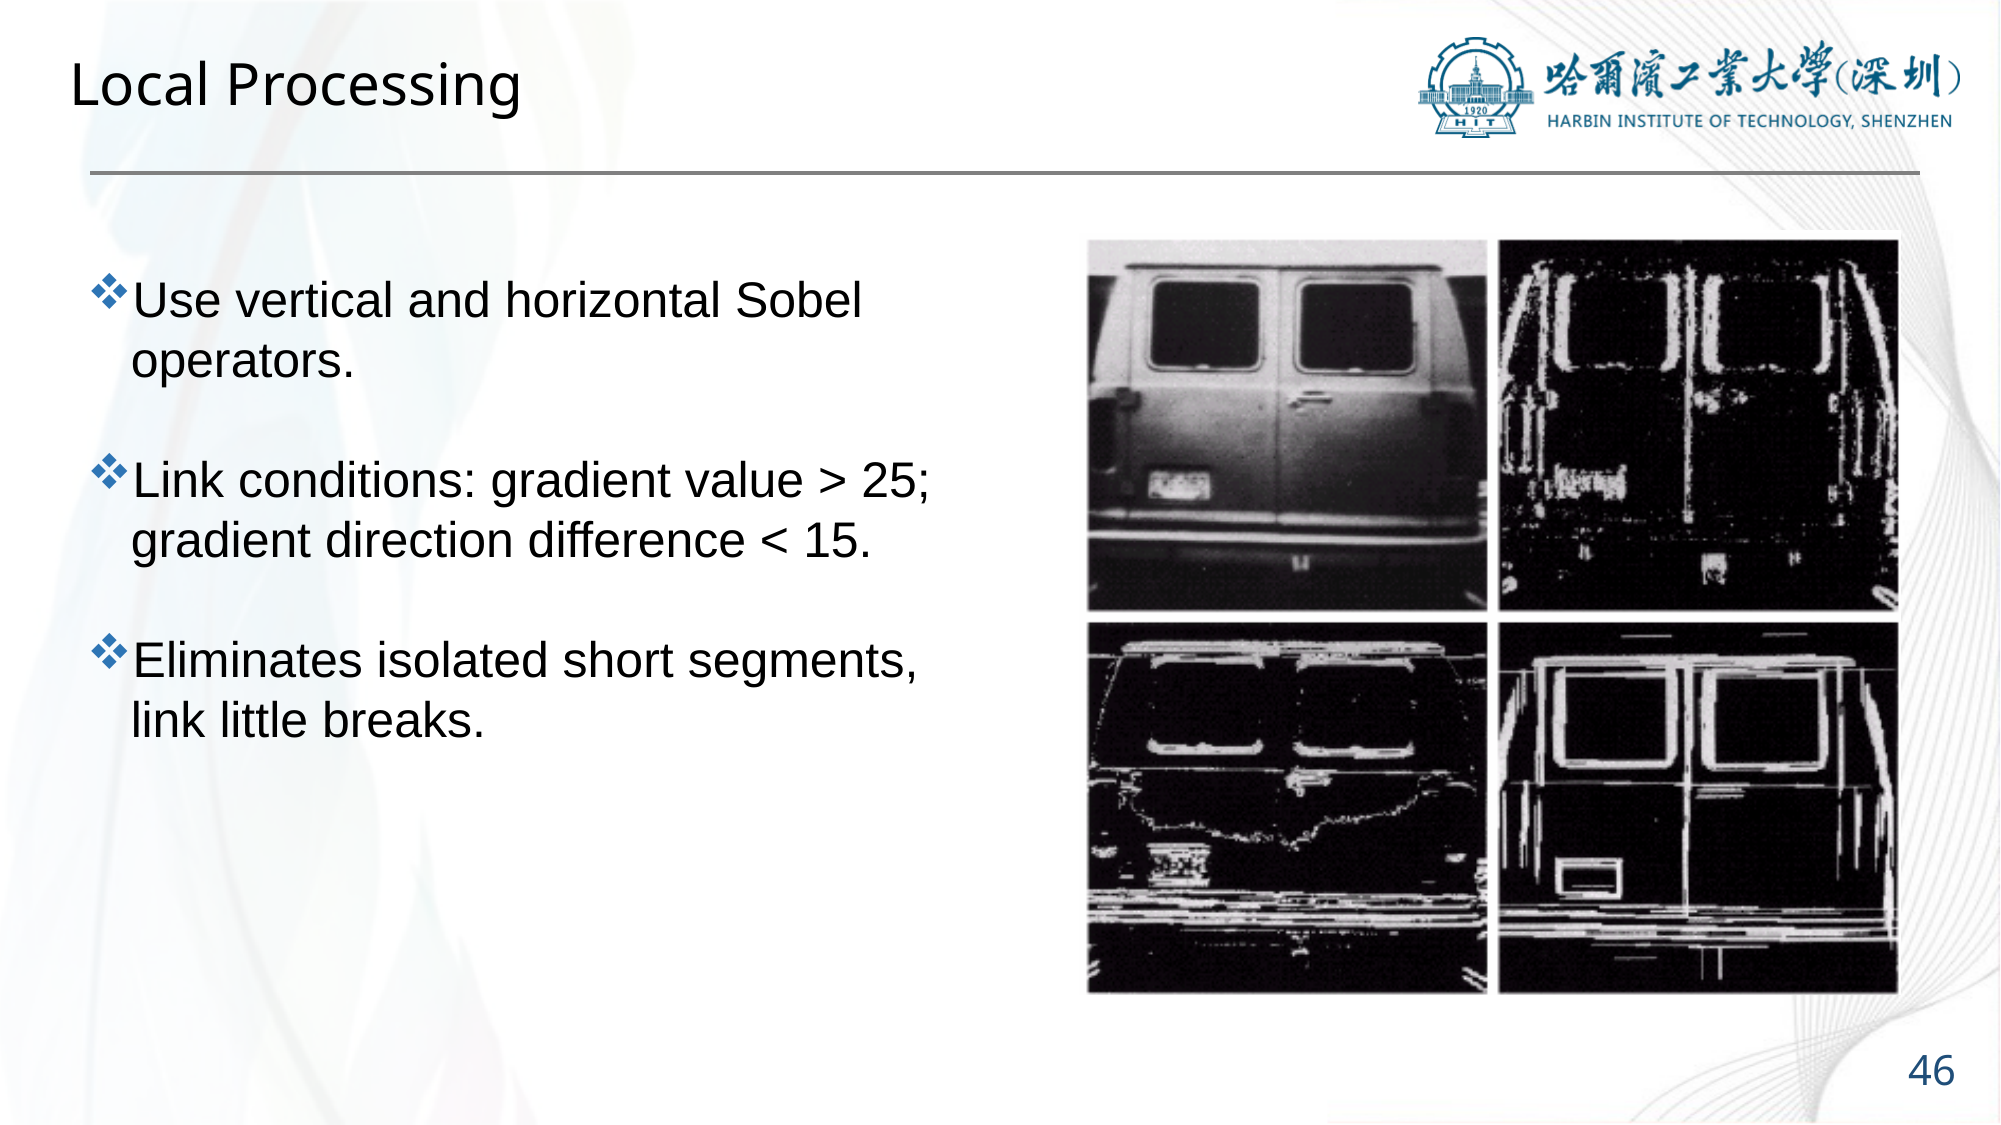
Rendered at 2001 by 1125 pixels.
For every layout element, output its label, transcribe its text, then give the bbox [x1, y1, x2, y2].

slide_number 46 [1521, 1042, 1972, 1103]
title Local Processing [54, 0, 1385, 174]
text_box Use vertical and horizontal Sobel operators. Link conditions: gradient value > 25; gradient direction difference < 15. Eliminates isolated short segments, link little breaks. [72, 259, 997, 755]
picture [0, 0, 2001, 1125]
